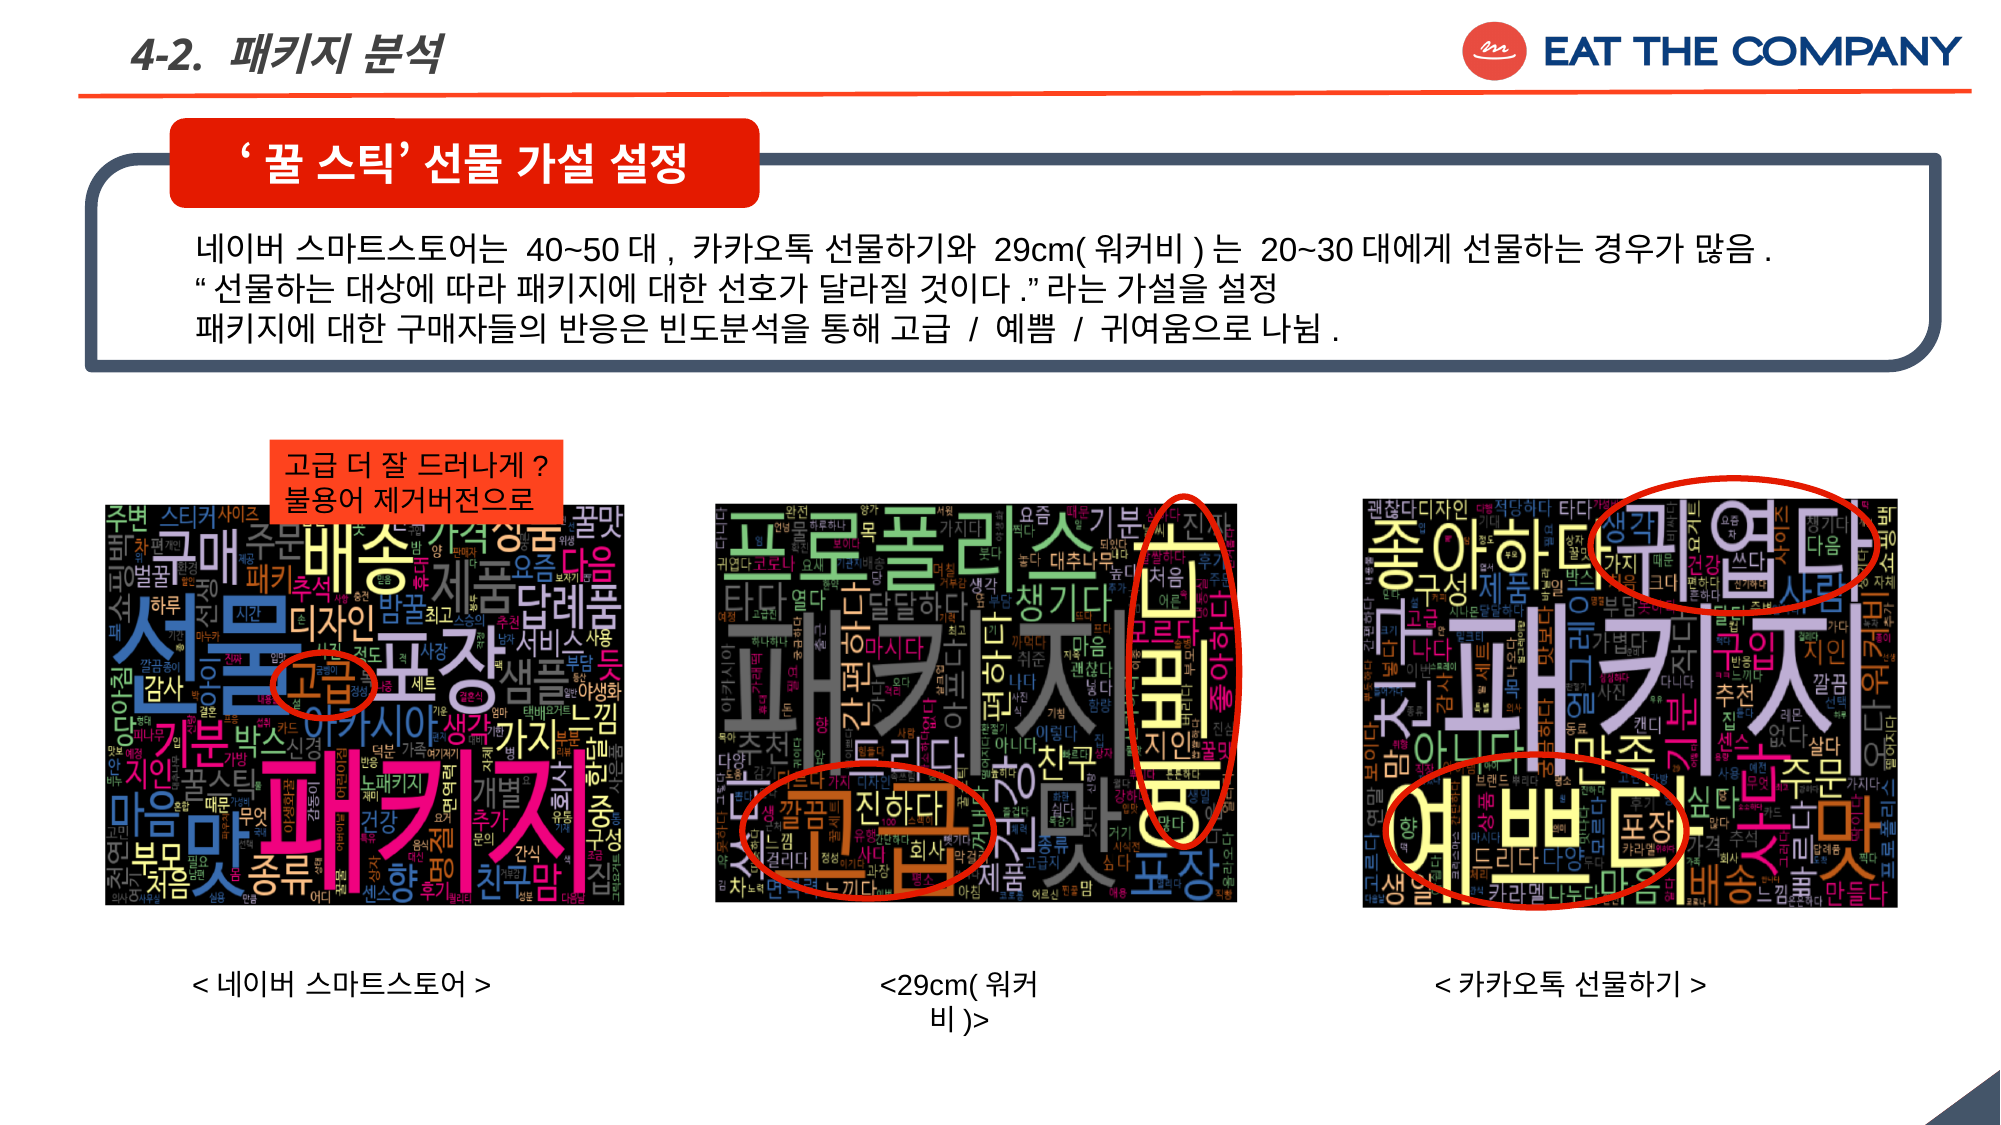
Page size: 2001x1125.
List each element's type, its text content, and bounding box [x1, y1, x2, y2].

text_box 고급 더 잘 드러나게? 불용어 제거버전으로 [269, 439, 564, 499]
picture [101, 500, 627, 910]
text_box <29cm(워커비)> [836, 951, 1083, 1052]
picture [1358, 492, 1901, 908]
picture [713, 496, 1240, 905]
text_box 네이버 스마트스토어는 40~50대, 카카오톡 선물하기와 29cm(워커비)는 20~30대에게 선물하는 경우가 많음. “선물하는 대상에 따라 패키지에 대한 선호가 달라질 것이다.”라는 가설을 설정 패키지에 대한 구매자들의 반응은 빈도분석을 통해 고급 / 예쁨 / 귀여움으로 나뉨. [91, 159, 1936, 367]
text_box <카카오톡 선물하기> [1396, 951, 1745, 1017]
text_box ‘꿀 스틱’ 선물 가설 설정 [170, 141, 759, 208]
text_box [1650, 478, 1818, 491]
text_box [78, 0, 2000, 130]
text_box <네이버 스마트스토어> [160, 951, 523, 1017]
